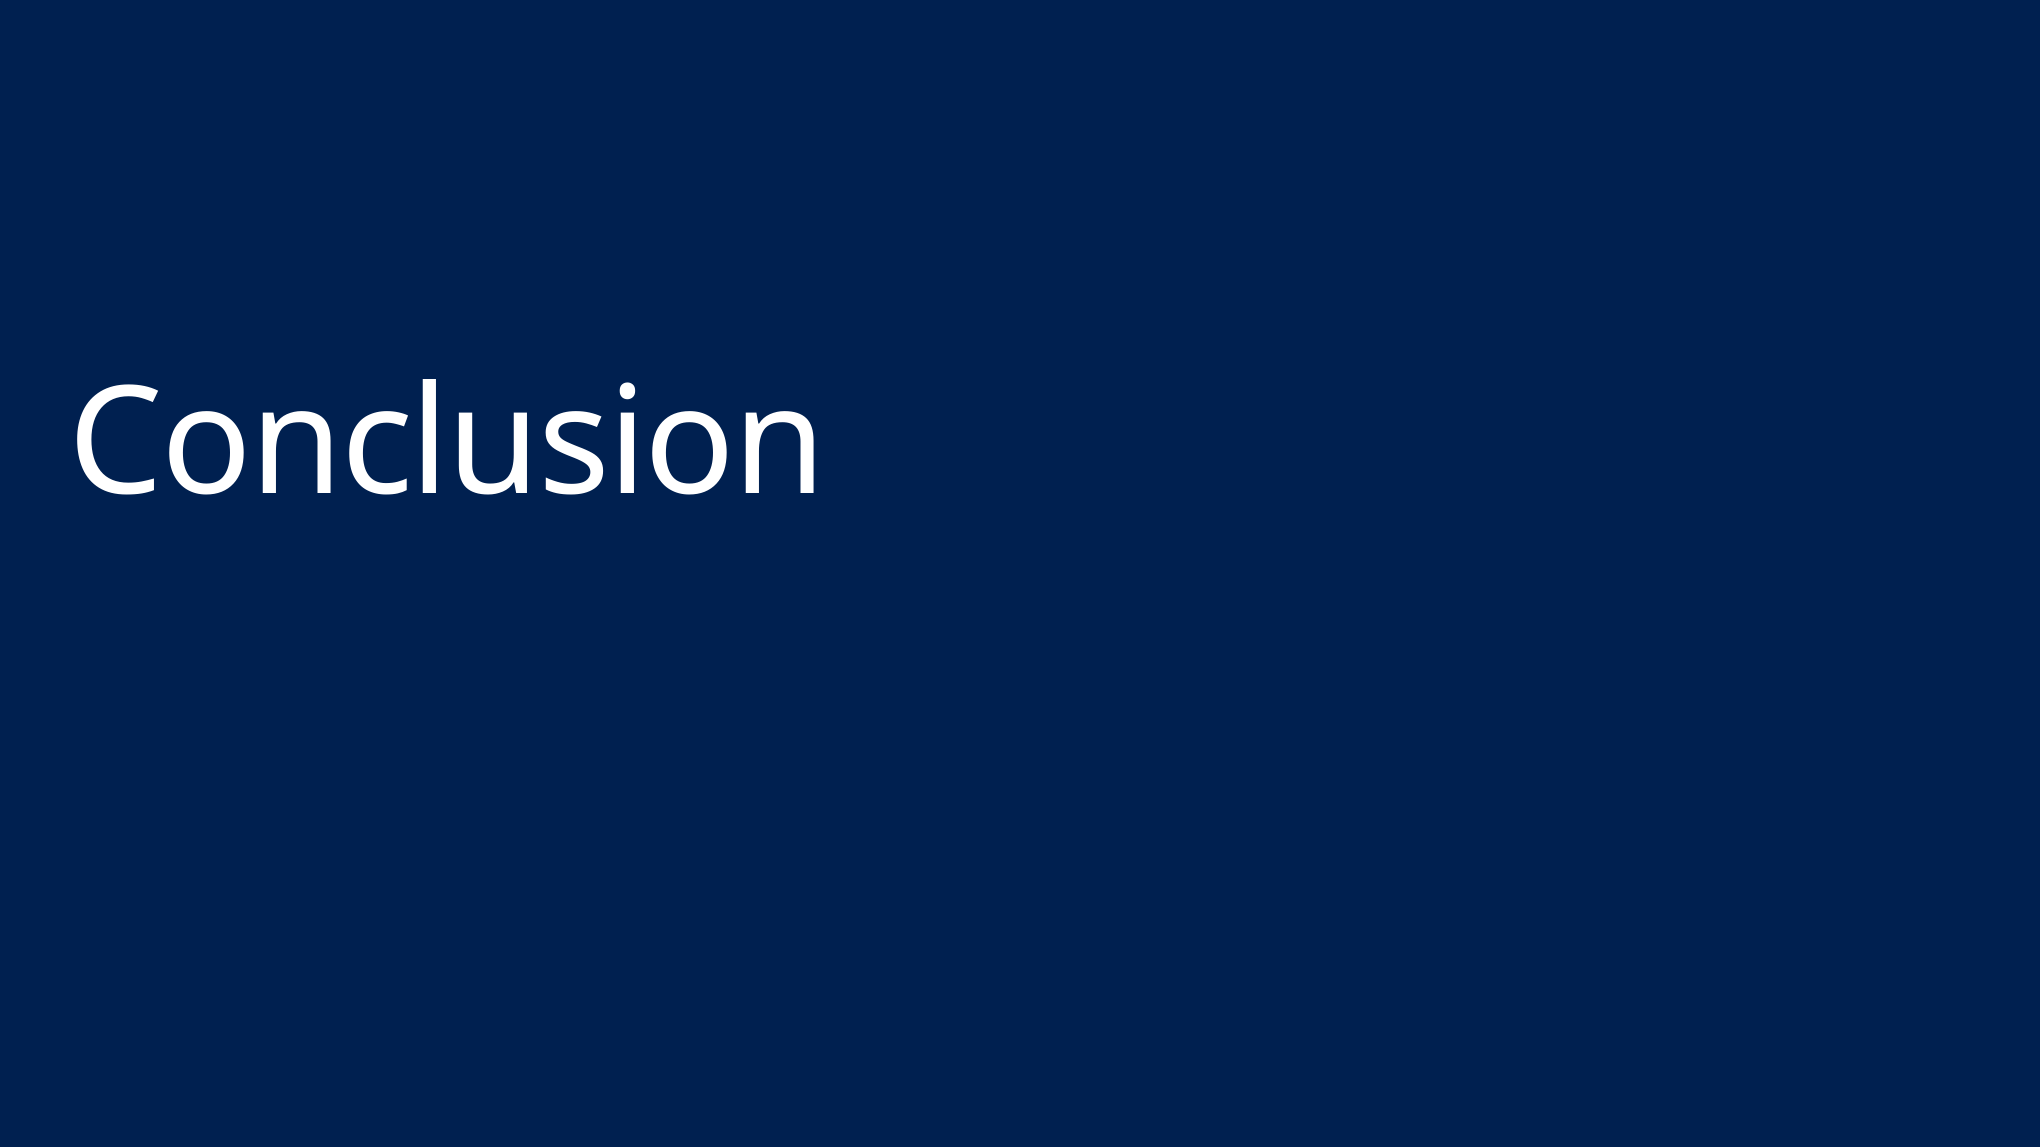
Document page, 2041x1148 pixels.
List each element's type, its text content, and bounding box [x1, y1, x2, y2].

title Conclusion [45, 348, 1996, 543]
